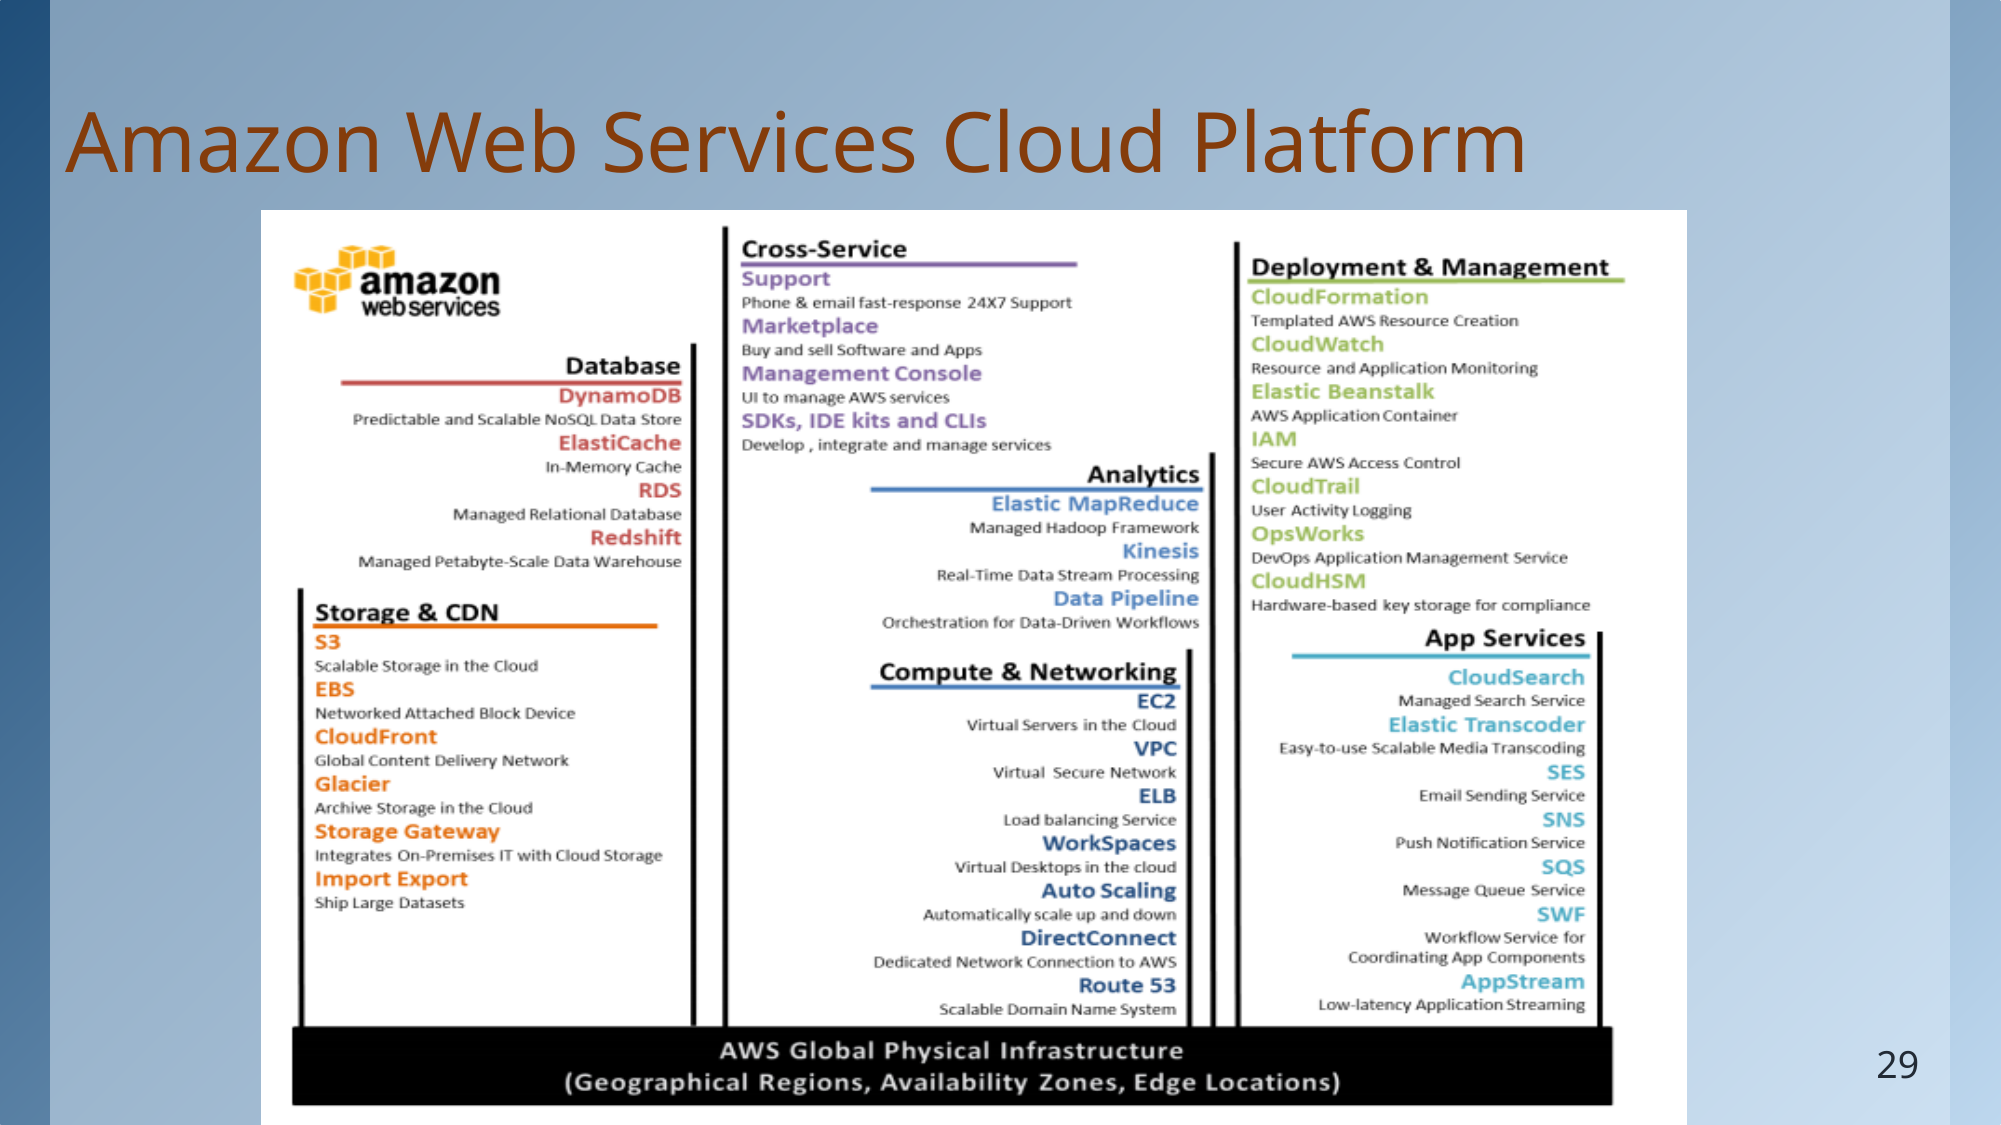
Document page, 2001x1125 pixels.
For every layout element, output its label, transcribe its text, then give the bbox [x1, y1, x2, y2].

picture [261, 210, 1687, 1125]
slide_number 29 [1757, 1050, 1940, 1103]
title Amazon Web Services Cloud Platform [45, 12, 1940, 200]
